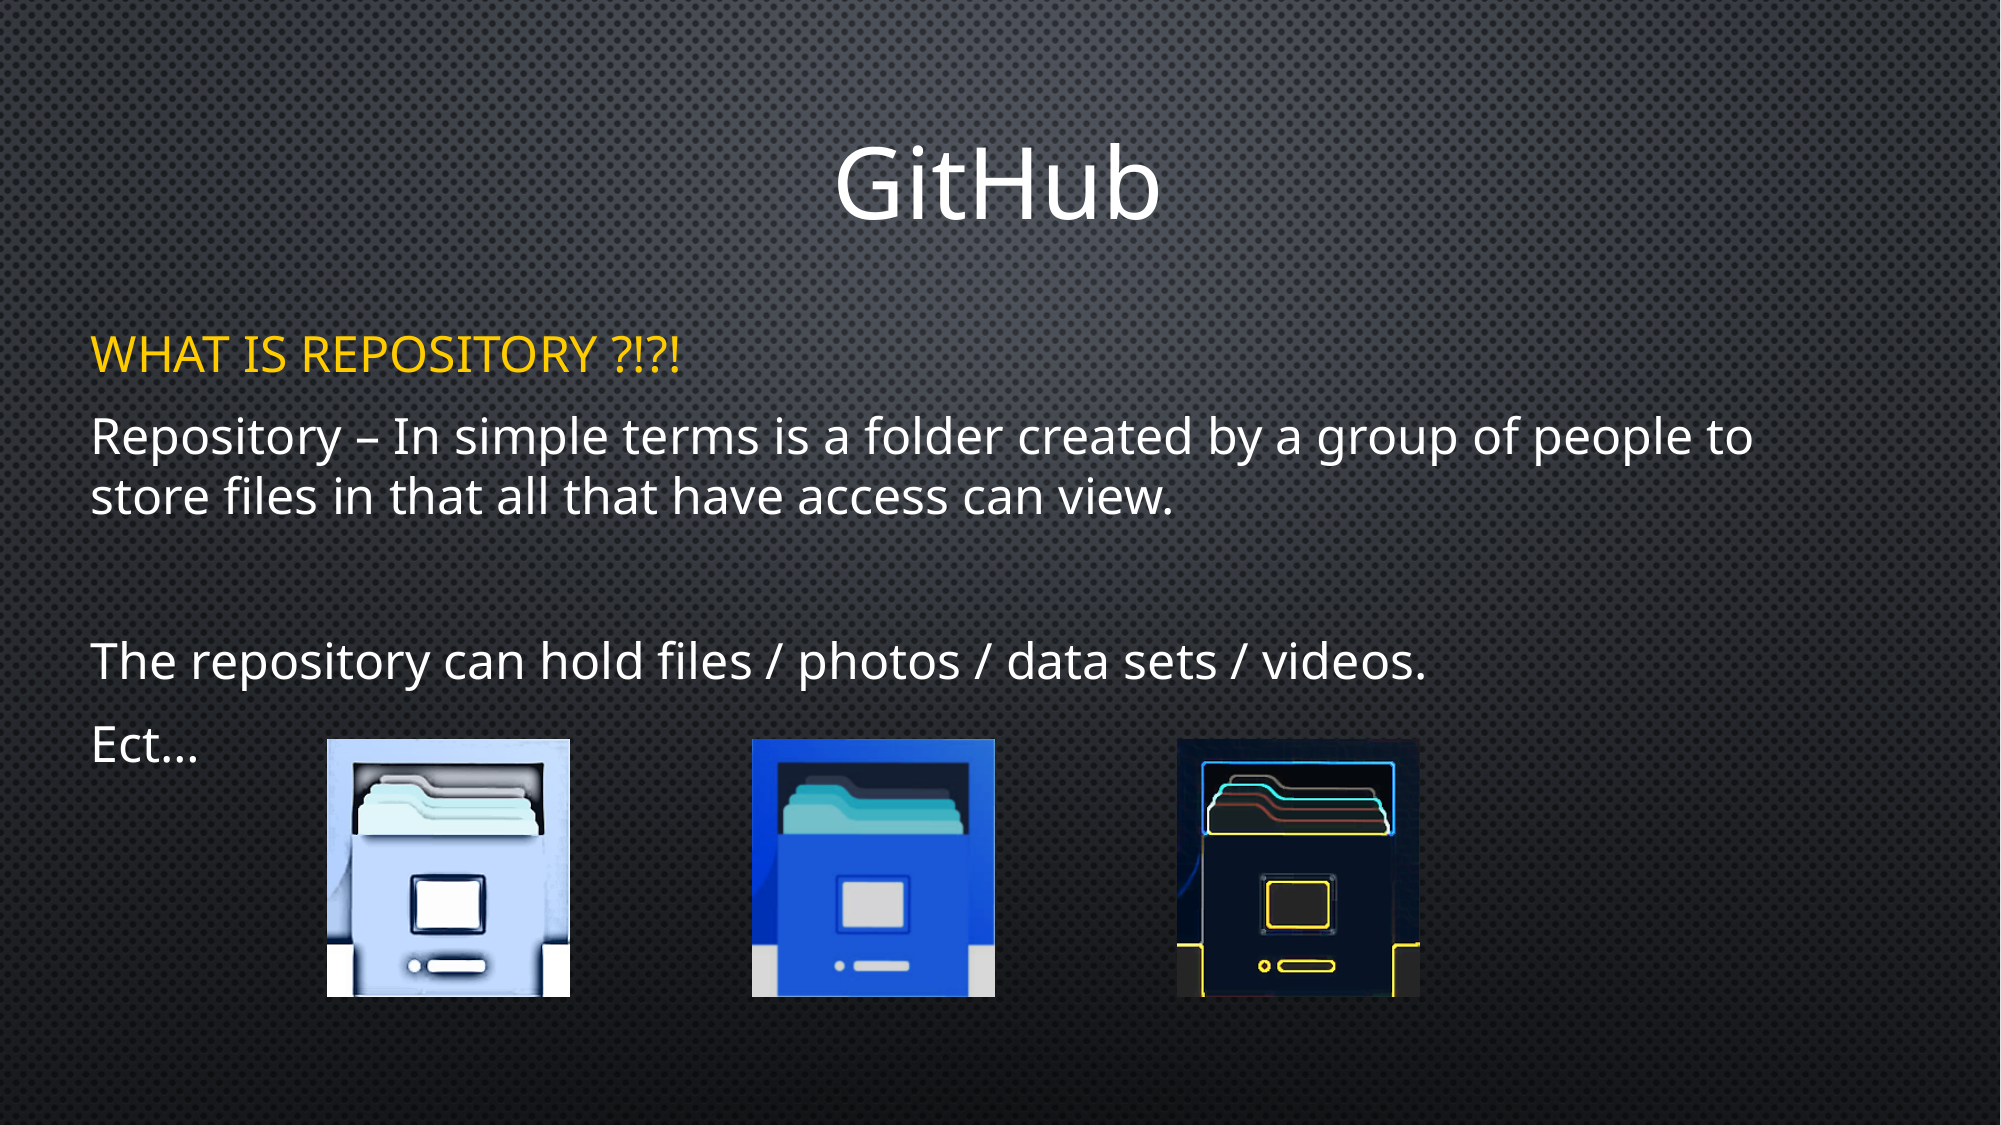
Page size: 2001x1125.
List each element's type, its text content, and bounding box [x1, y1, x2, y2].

title GitHub [287, 99, 1711, 248]
picture [752, 739, 995, 997]
subtitle WHAT IS REPOSITORY ?!?! Repository – In simple terms is a folder created by a group of people to store files in that all that have access can view. The repository can hold files / photos / data sets / videos. Ect… [75, 314, 1898, 950]
picture [327, 739, 570, 997]
picture [1177, 739, 1421, 997]
